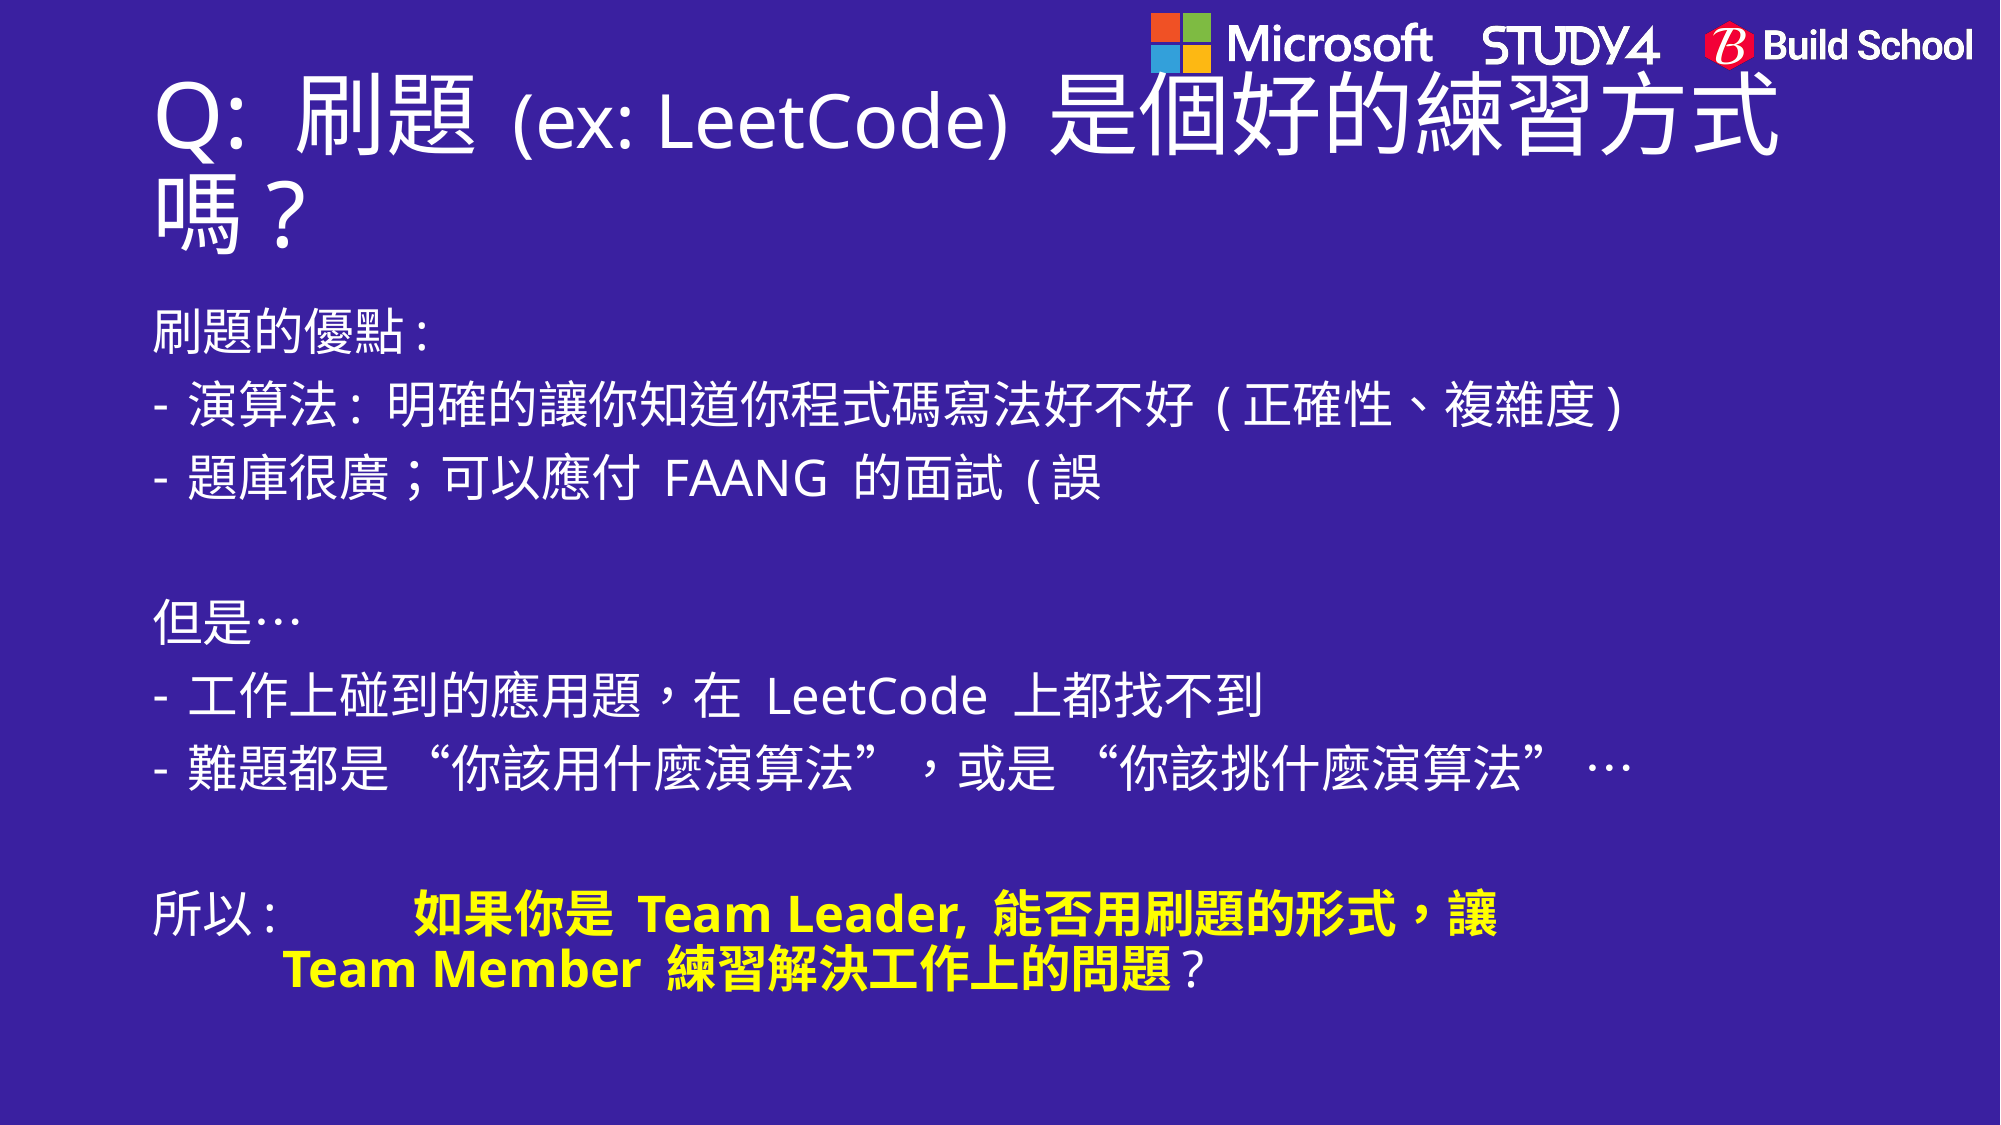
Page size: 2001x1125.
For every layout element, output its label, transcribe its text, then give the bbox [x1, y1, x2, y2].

title Q: 刷題 (ex: LeetCode) 是個好的練習方式嗎? [137, 59, 1863, 278]
picture [1705, 20, 1973, 71]
list 刷題的優點: 演算法: 明確的讓你知道你程式碼寫法好不好 (正確性、複雜度) 題庫很廣；可以應付 FAANG 的面試 (誤 但是… 工作上碰到的應用題，在 LeetCode 上都找不到 難題都是 “你該用什麼演算法”，或是 “你該挑什麼演算法” … 所以: 如果你是 Team Leader, 能否用刷題的形式，讓 Team Member 練習解決工作上的問題? [137, 299, 1863, 1014]
picture [1466, 7, 1677, 59]
